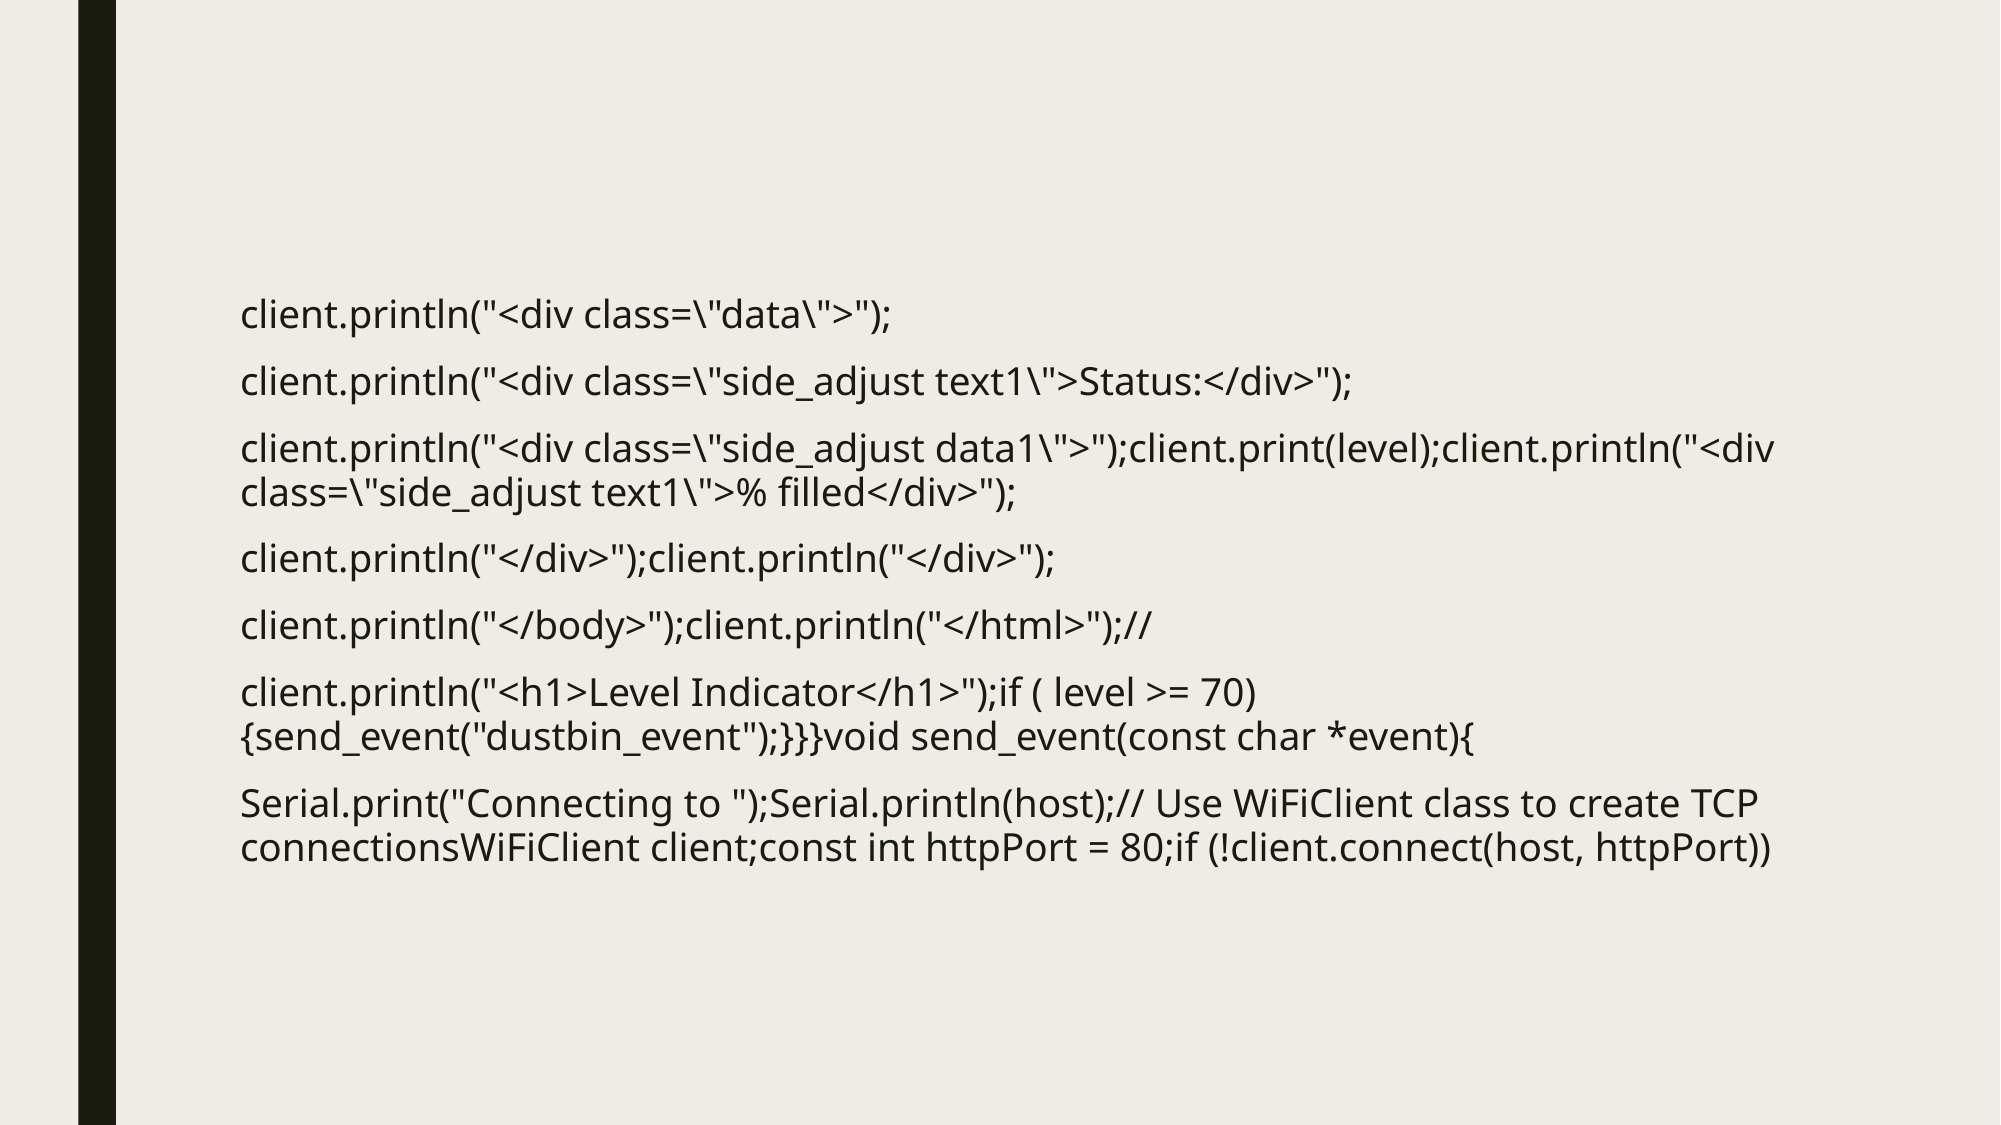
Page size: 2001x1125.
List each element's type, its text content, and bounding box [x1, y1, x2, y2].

list client.println("<div class=\"data\">"); client.println("<div class=\"side_adjust text1\">Status:</div>"); client.println("<div class=\"side_adjust data1\">");client.print(level);client.println("<div class=\"side_adjust text1\">% filled</div>"); client.println("</div>");client.println("</div>"); client.println("</body>");client.println("</html>");// client.println("<h1>Level Indicator</h1>");if ( level >= 70) {send_event("dustbin_event");}}}void send_event(const char *event){ Serial.print("Connecting to ");Serial.println(host);// Use WiFiClient class to create TCP connectionsWiFiClient client;const int httpPort = 80;if (!client.connect(host, httpPort)) [225, 285, 1800, 963]
